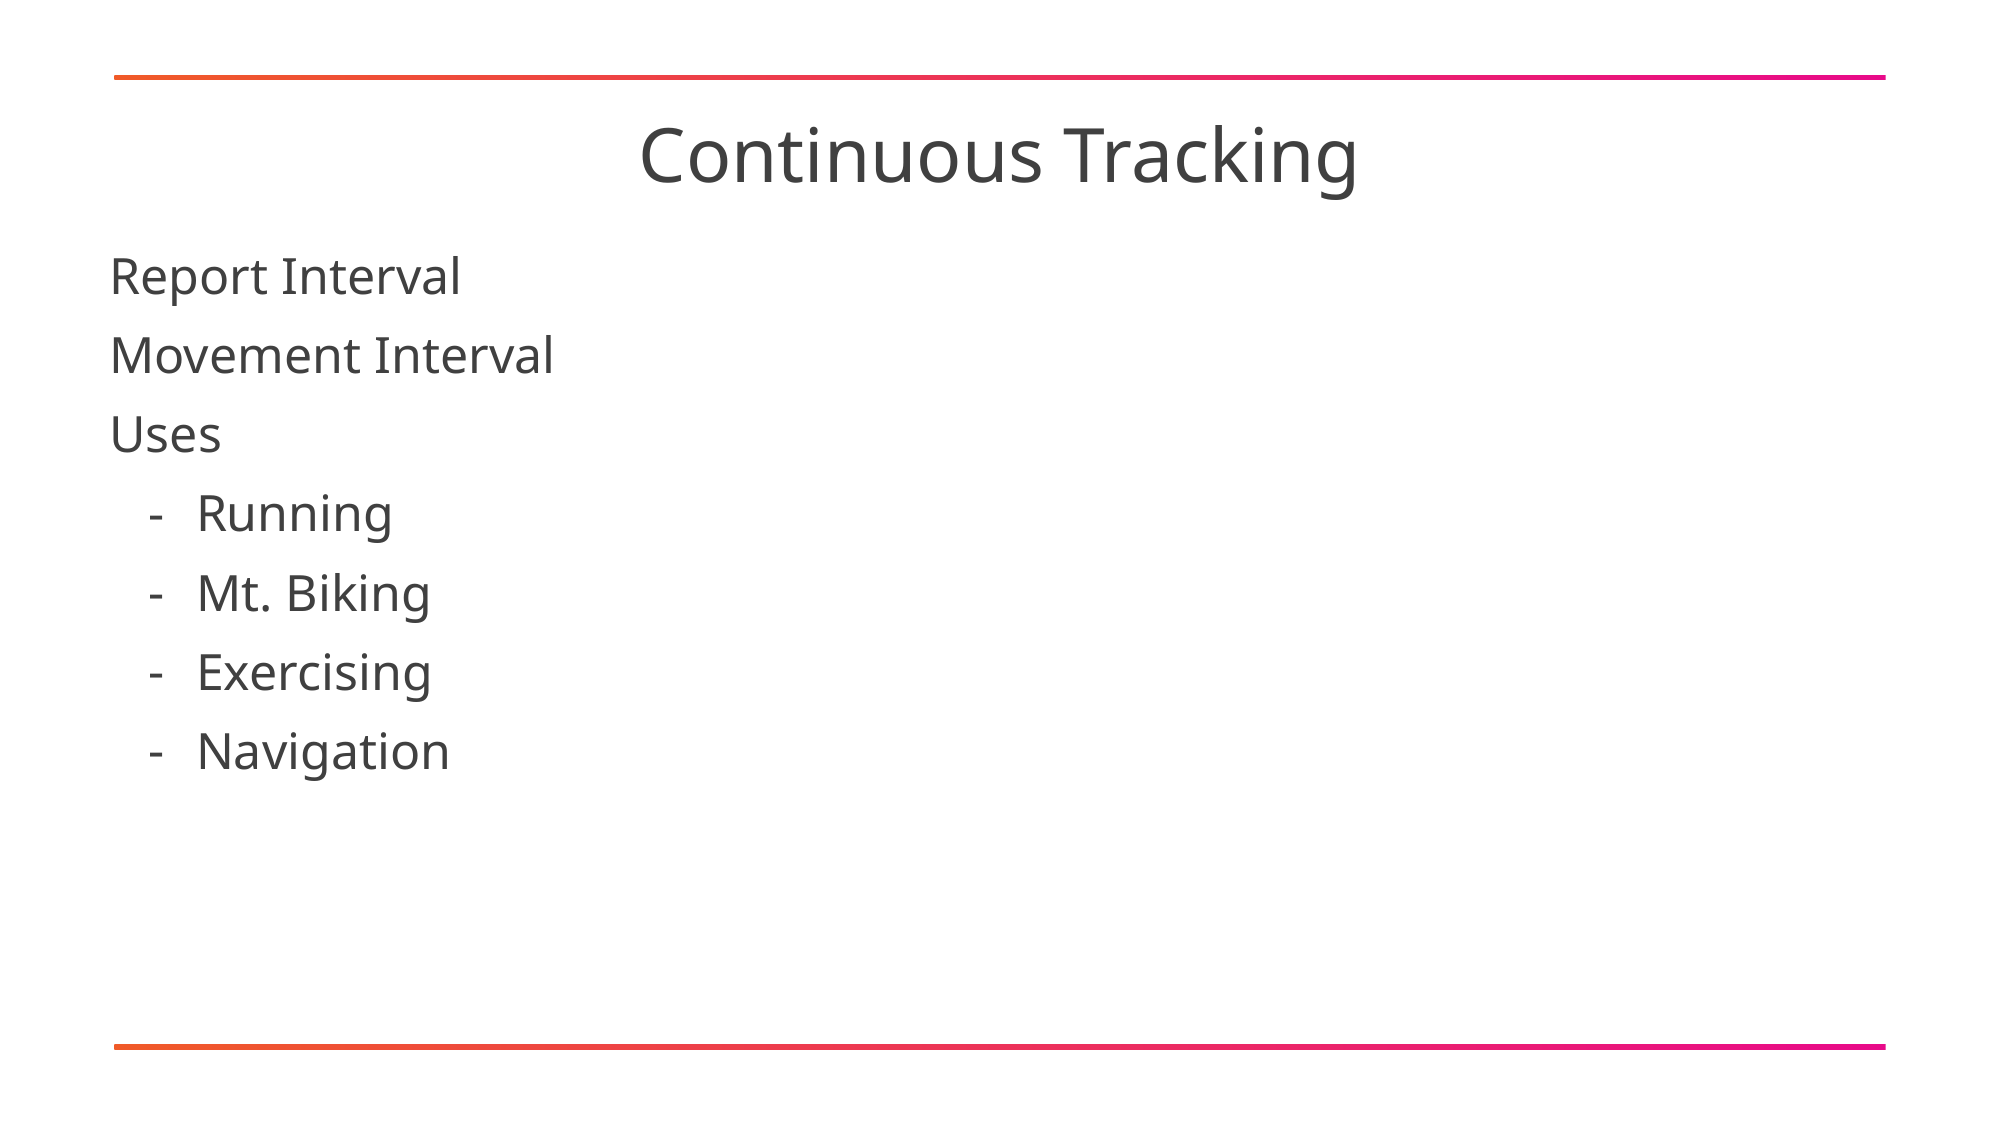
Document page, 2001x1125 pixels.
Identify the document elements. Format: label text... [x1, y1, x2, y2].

list Report Interval Movement Interval Uses Running Mt. Biking Exercising Navigation [99, 261, 1901, 1125]
title Continuous Tracking [99, 44, 1901, 261]
